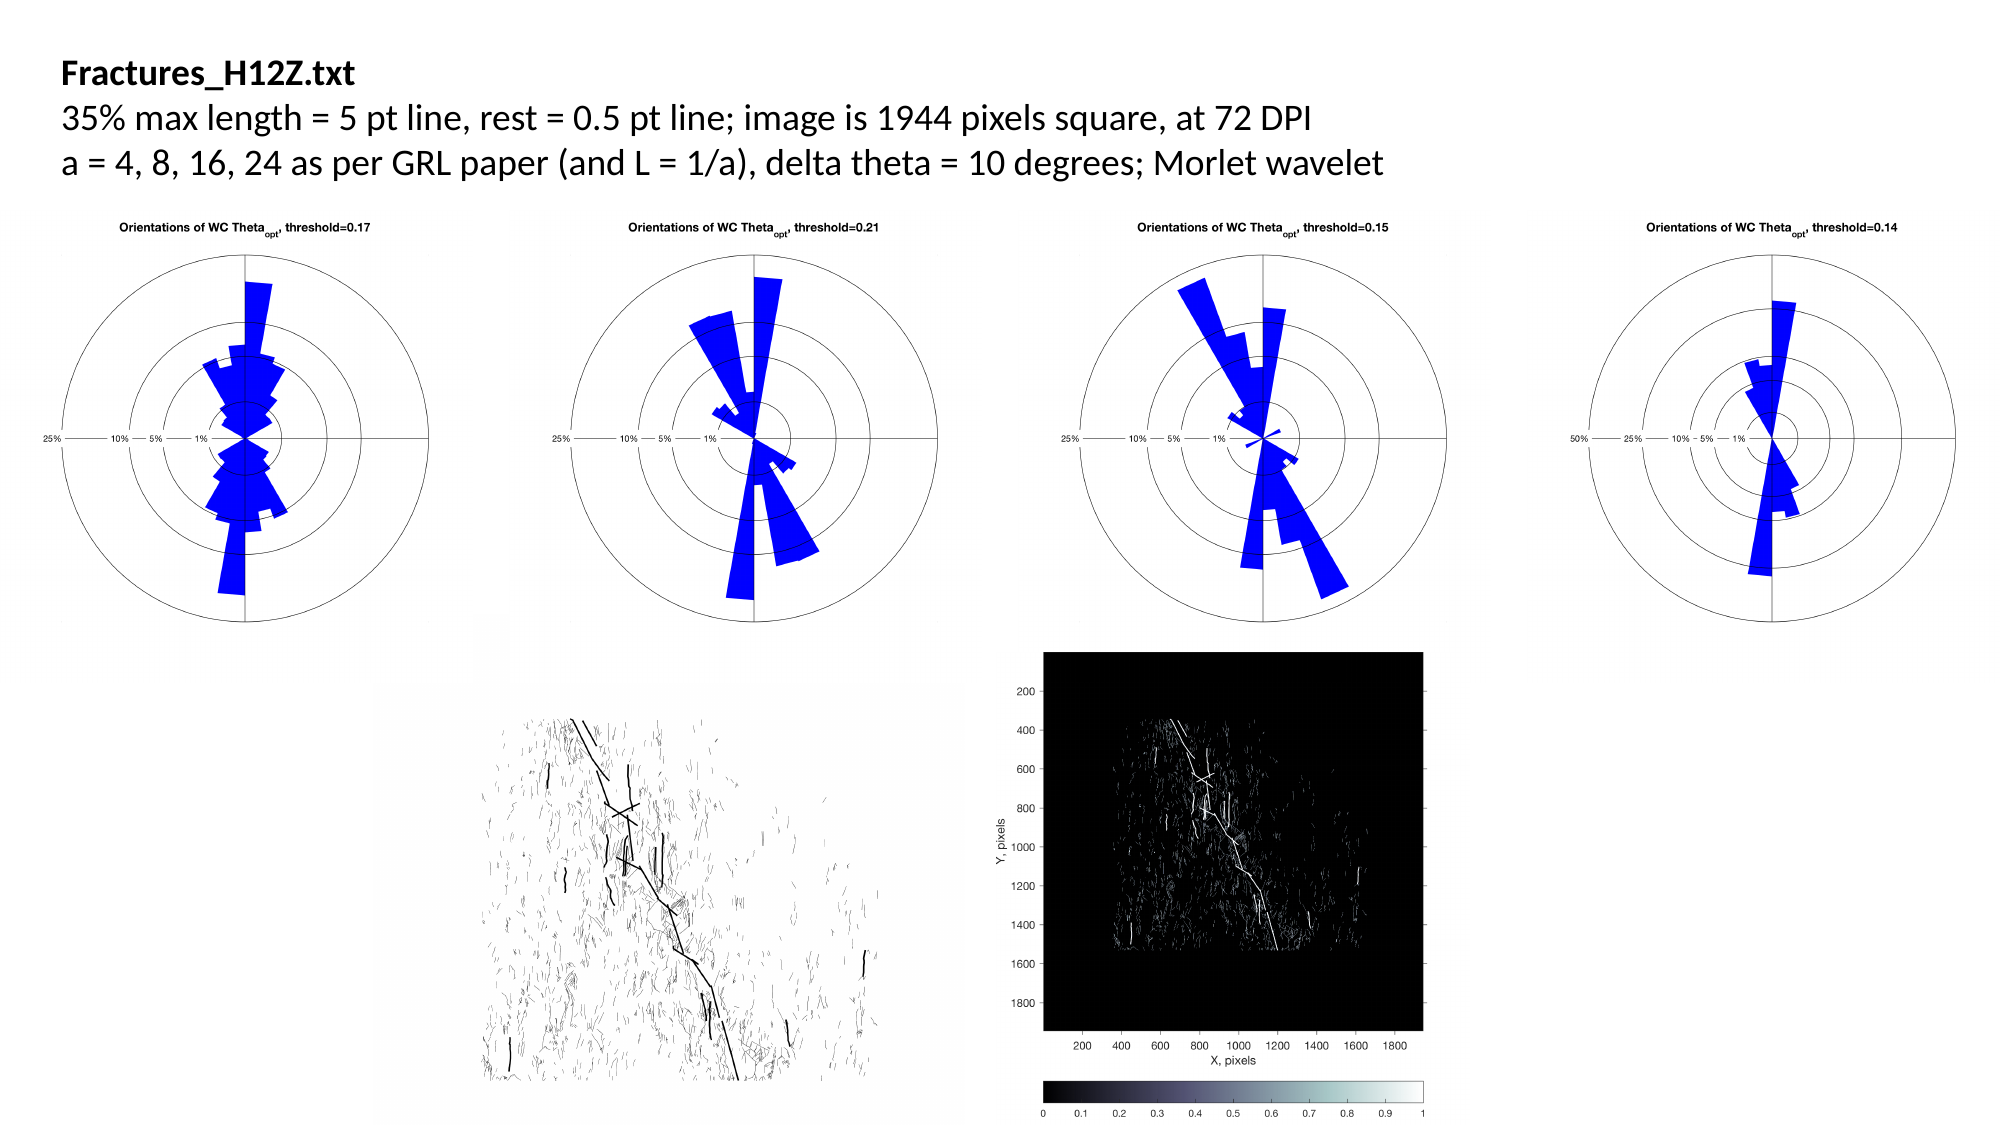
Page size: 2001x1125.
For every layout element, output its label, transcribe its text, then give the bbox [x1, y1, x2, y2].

picture [996, 210, 1491, 1125]
picture [0, 210, 982, 1125]
text_box Fractures_H12Z.txt 35% max length = 5 pt line, rest = 0.5 pt line; image is 1944 pixels square, at 72 DPI a = 4, 8, 16, 24 as per GRL paper (and L = 1/a), delta theta = 10 degrees; Morlet wavelet [46, 40, 1410, 191]
picture [1527, 210, 2000, 683]
